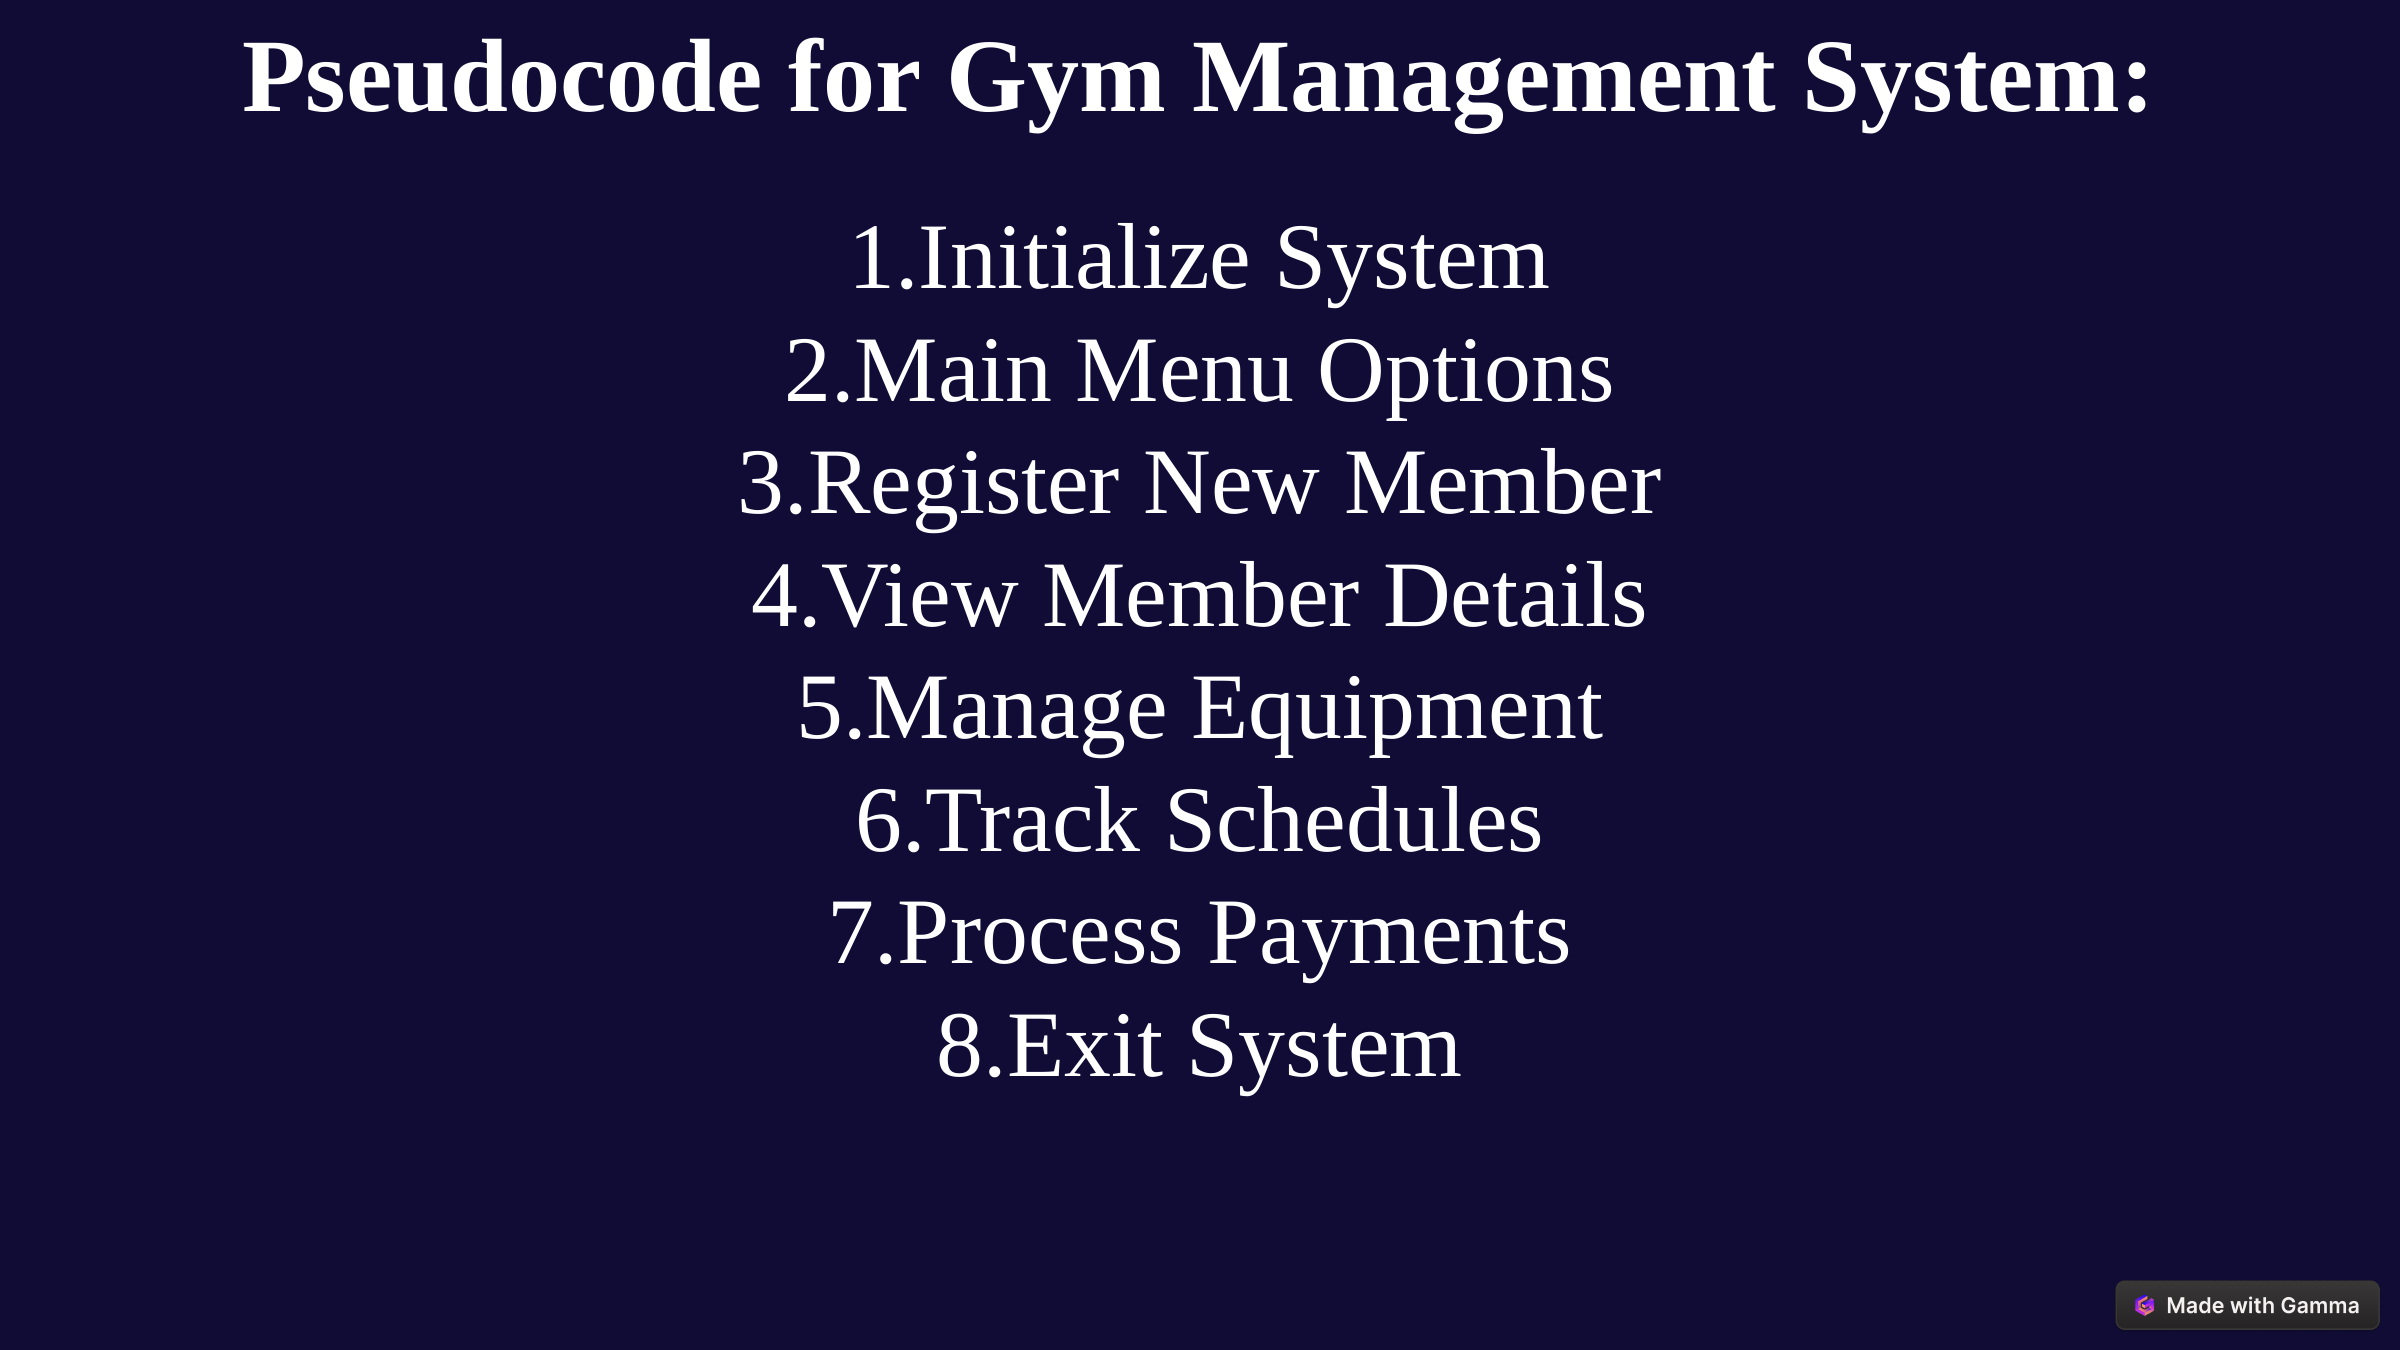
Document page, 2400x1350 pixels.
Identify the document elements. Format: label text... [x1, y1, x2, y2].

text_box Pseudocode for Gym Management System: Initialize System Main Menu Options Register New Member View Member Details Manage Equipment Track Schedules Process Payments Exit System [0, 0, 2400, 1350]
